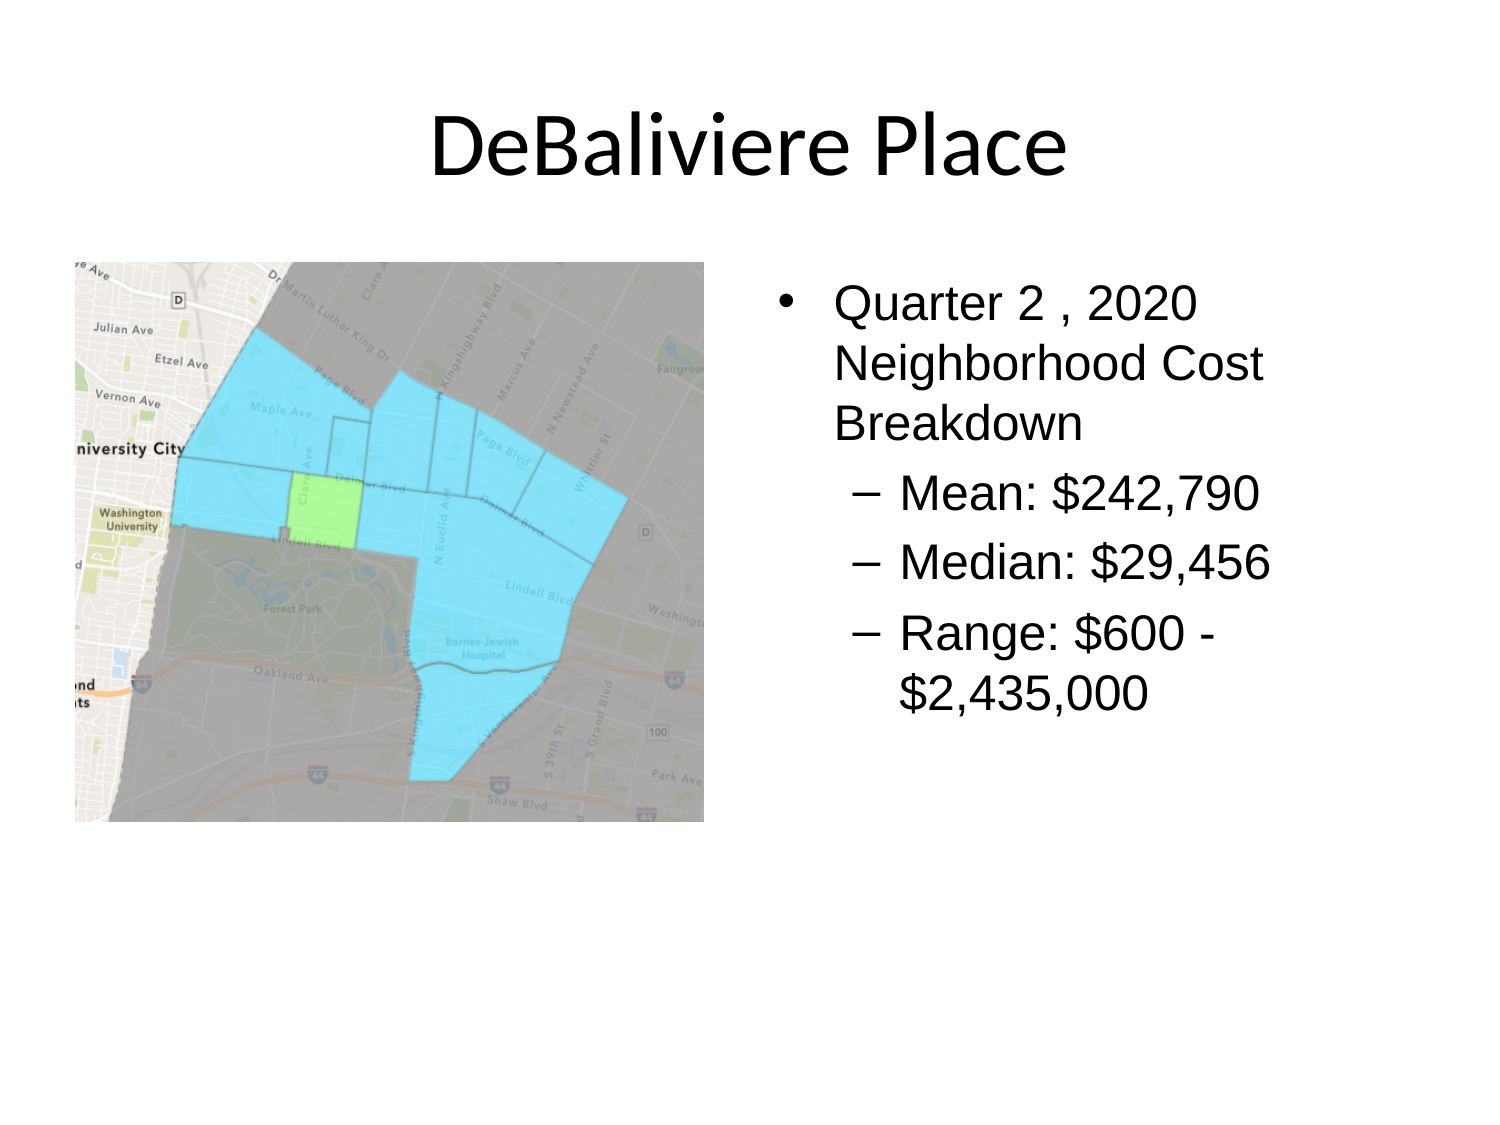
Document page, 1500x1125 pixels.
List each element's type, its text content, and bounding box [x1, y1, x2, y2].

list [74, 262, 704, 823]
list Quarter 2 , 2020 Neighborhood Cost Breakdown Mean: $242,790 Median: $29,456 Range: $600 - $2,435,000 [762, 262, 1425, 1005]
title DeBaliviere Place [75, 45, 1425, 233]
